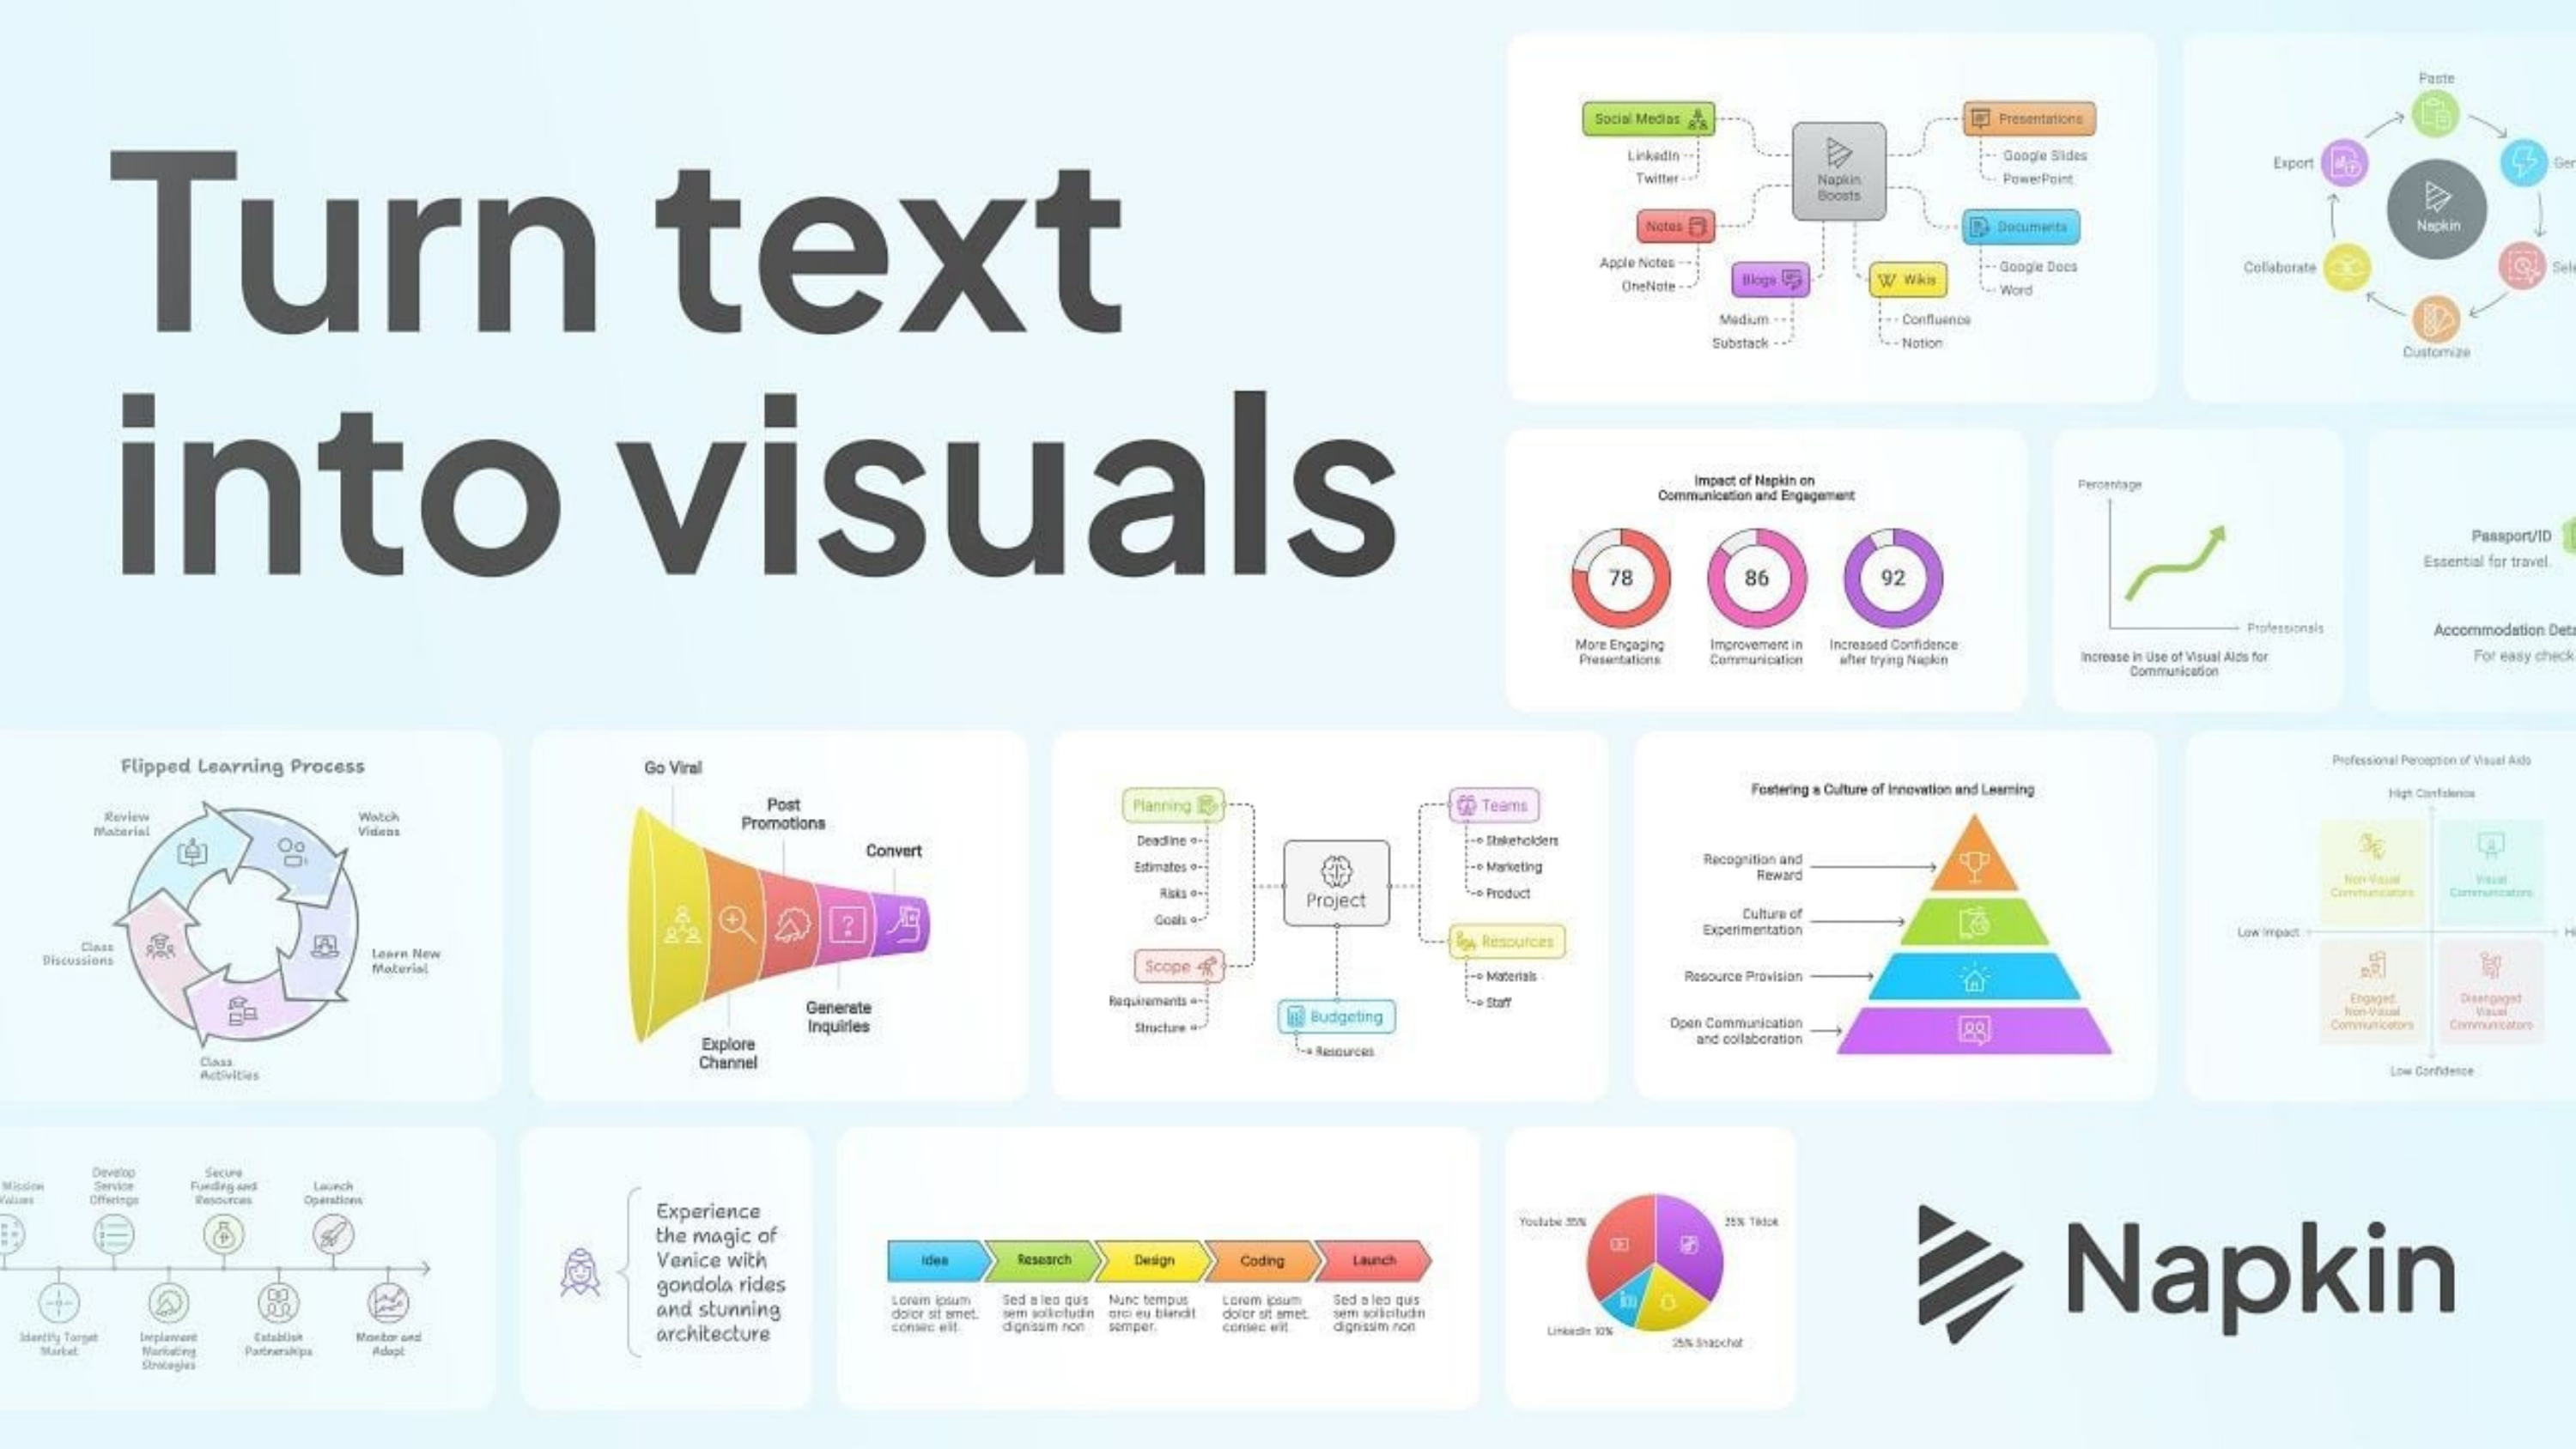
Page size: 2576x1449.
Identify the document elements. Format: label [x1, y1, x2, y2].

text_box [0, 0, 2576, 1449]
